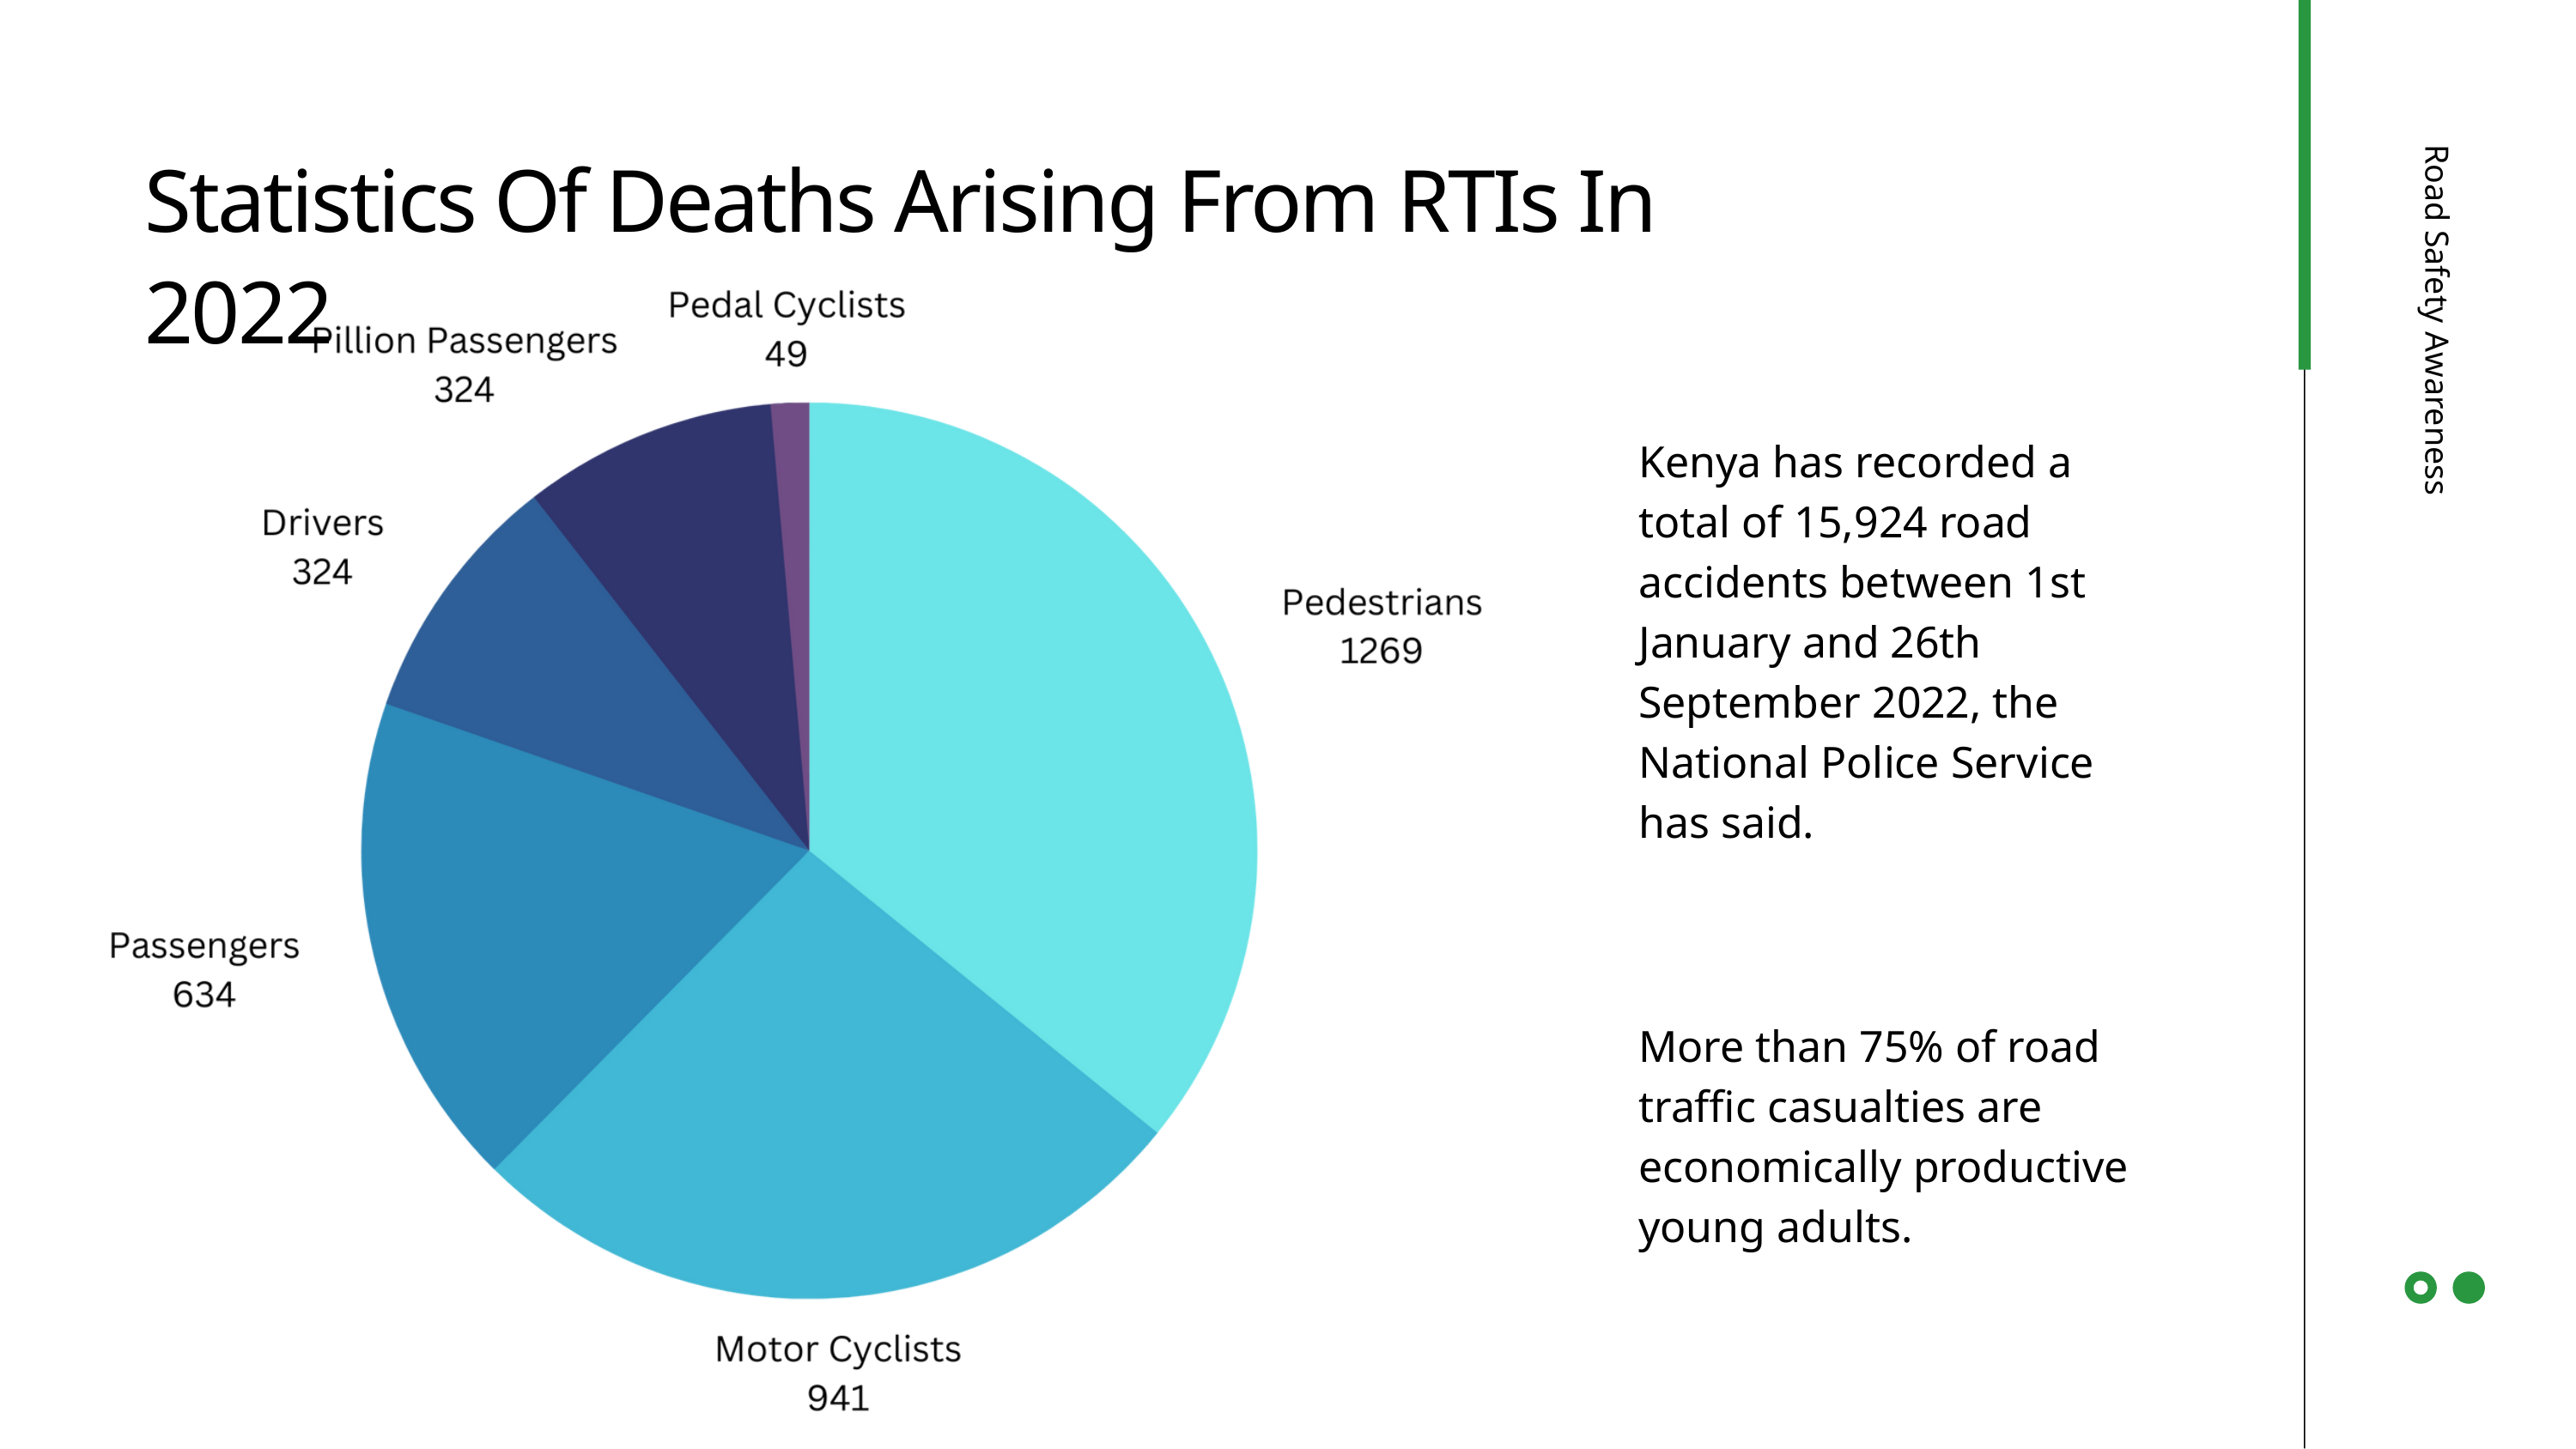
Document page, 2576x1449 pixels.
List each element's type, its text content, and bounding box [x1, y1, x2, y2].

text_box Kenya has recorded a total of 15,924 road accidents between 1st January and 26th September 2022, the National Police Service has said. [1638, 426, 2149, 847]
text_box Road Safety Awareness [2419, 144, 2464, 658]
text_box Statistics Of Deaths Arising From RTIs In 2022 [144, 137, 1817, 361]
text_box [2404, 1271, 2486, 1304]
text_box [2298, 0, 2312, 370]
picture [49, 247, 1546, 1449]
text_box More than 75% of road traffic casualties are economically productive young adults. [1638, 1010, 2149, 1252]
